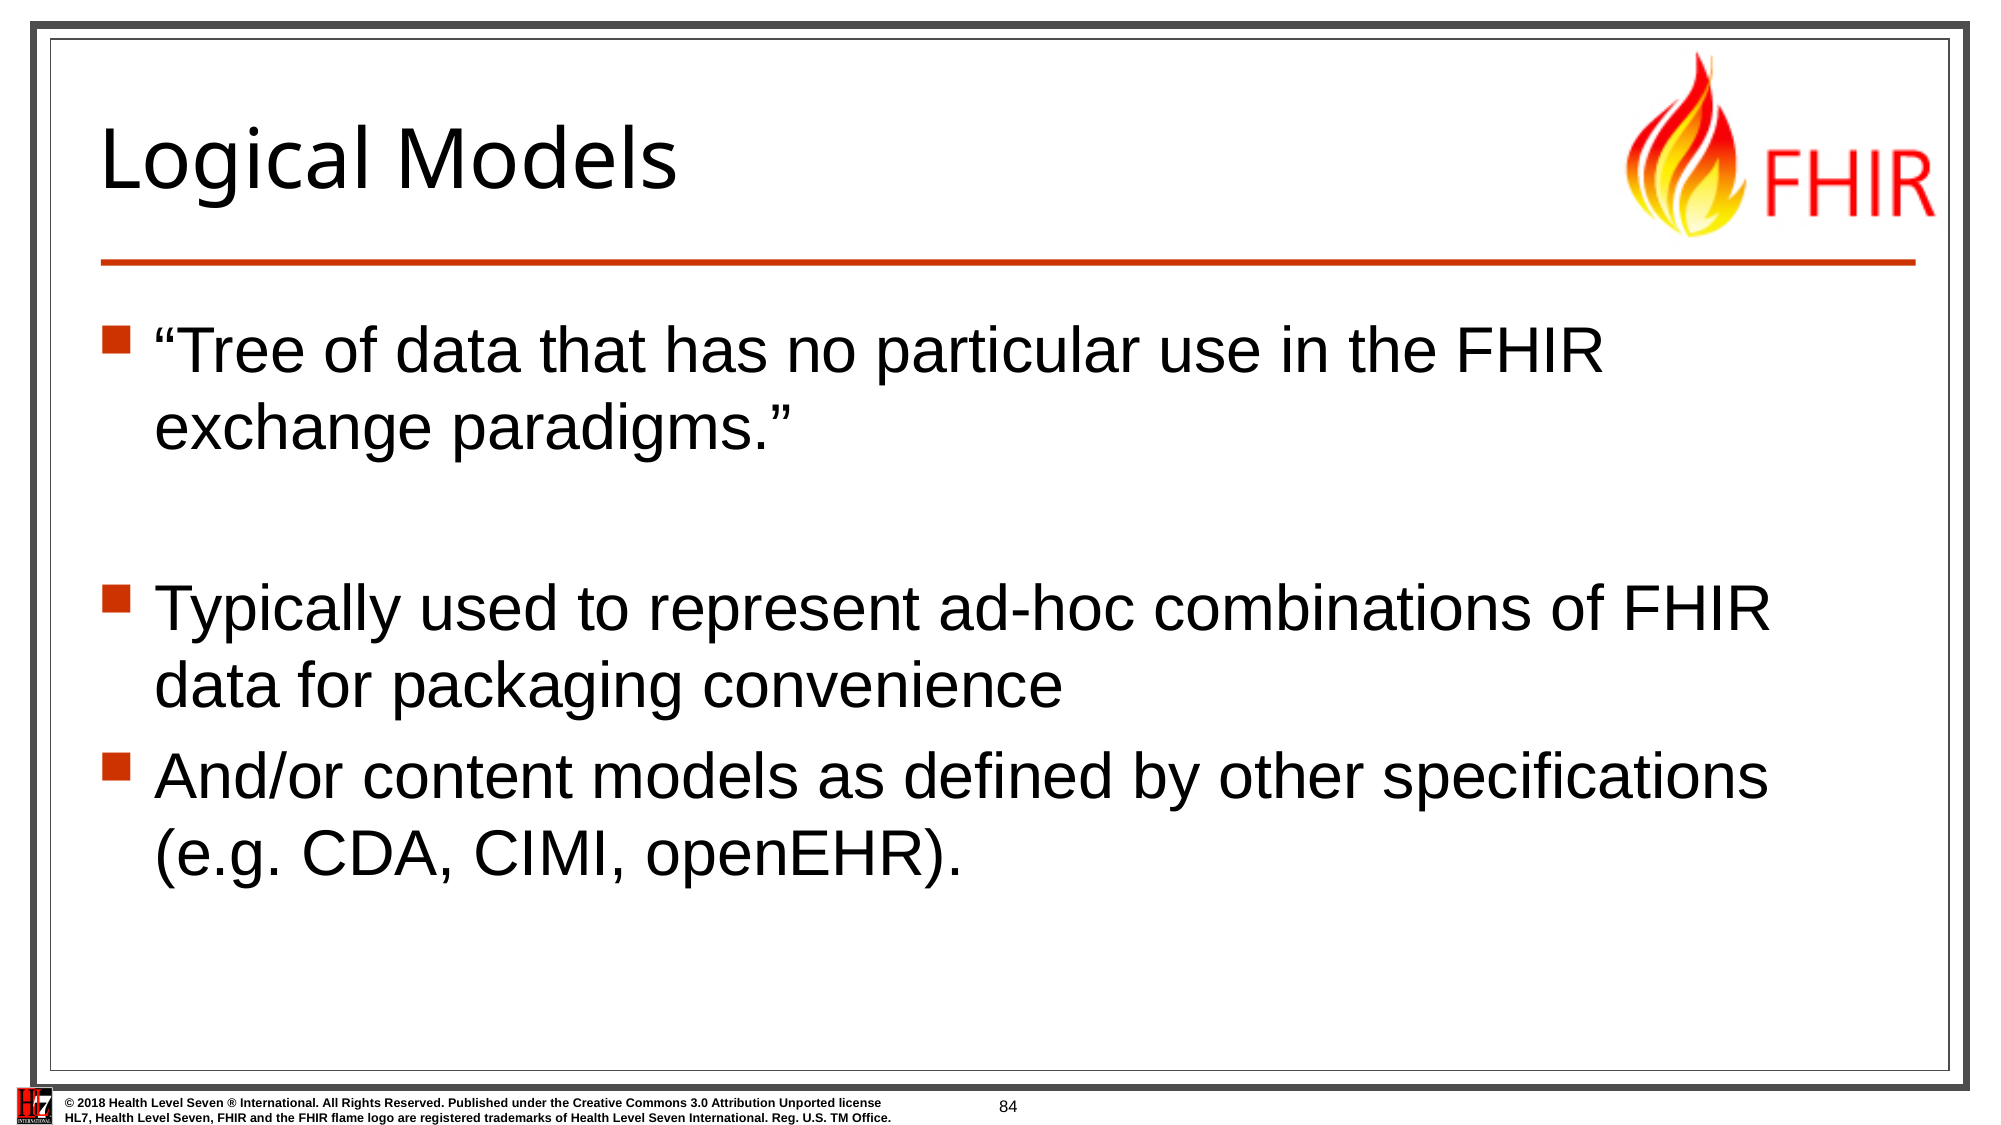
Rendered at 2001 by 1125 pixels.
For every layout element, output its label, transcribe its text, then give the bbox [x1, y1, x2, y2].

title Logical Models [83, 77, 1614, 213]
list “Tree of data that has no particular use in the FHIR exchange paradigms.” Typically used to represent ad-hoc combinations of FHIR data for packaging convenience And/or content models as defined by other specifications (e.g. CDA, CIMI, openEHR). [83, 299, 1917, 1026]
slide_number 84 [949, 1087, 1067, 1125]
picture [16, 1087, 53, 1125]
picture [1613, 41, 1948, 247]
